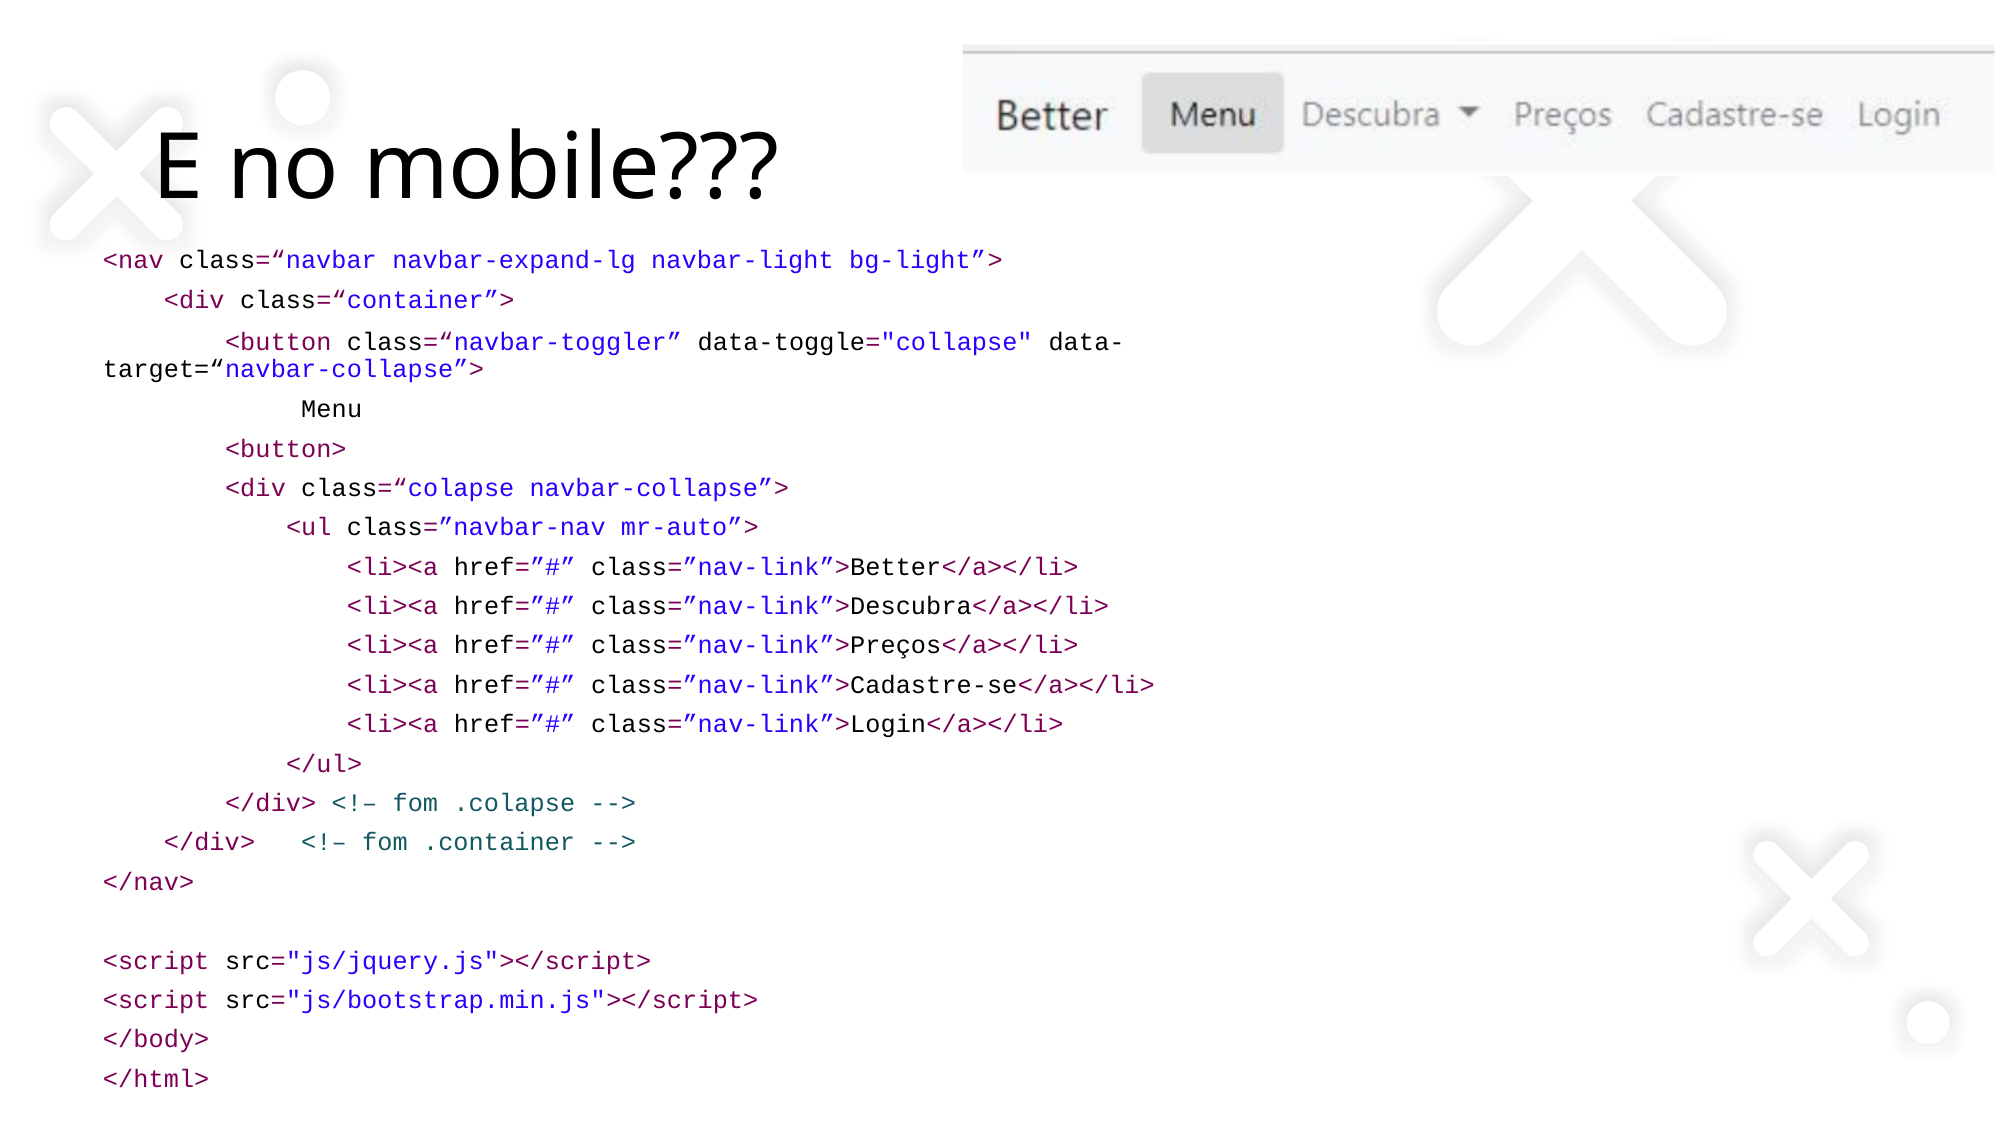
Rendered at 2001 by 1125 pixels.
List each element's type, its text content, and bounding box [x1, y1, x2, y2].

text_box <nav class=“navbar navbar-expand-lg navbar-light bg-light”> <div class=“container”> <button class=“navbar-toggler” data-toggle="collapse" data-target=“navbar-collapse”> Menu <button> <div class=“colapse navbar-collapse”> <ul class=”navbar-nav mr-auto”> <li><a href=”#” class=”nav-link”>Better</a></li> <li><a href=”#” class=”nav-link”>Descubra</a></li> <li><a href=”#” class=”nav-link”>Preços</a></li> <li><a href=”#” class=”nav-link”>Cadastre-se</a></li> <li><a href=”#” class=”nav-link”>Login</a></li> </ul> </div> <!– fom .colapse --> </div> <!– fom .container --> </nav> <script src="js/jquery.js"></script> <script src="js/bootstrap.min.js"></script> </body> </html> [87, 218, 1247, 1111]
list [955, 42, 2000, 177]
title E no mobile??? [137, 59, 1863, 278]
